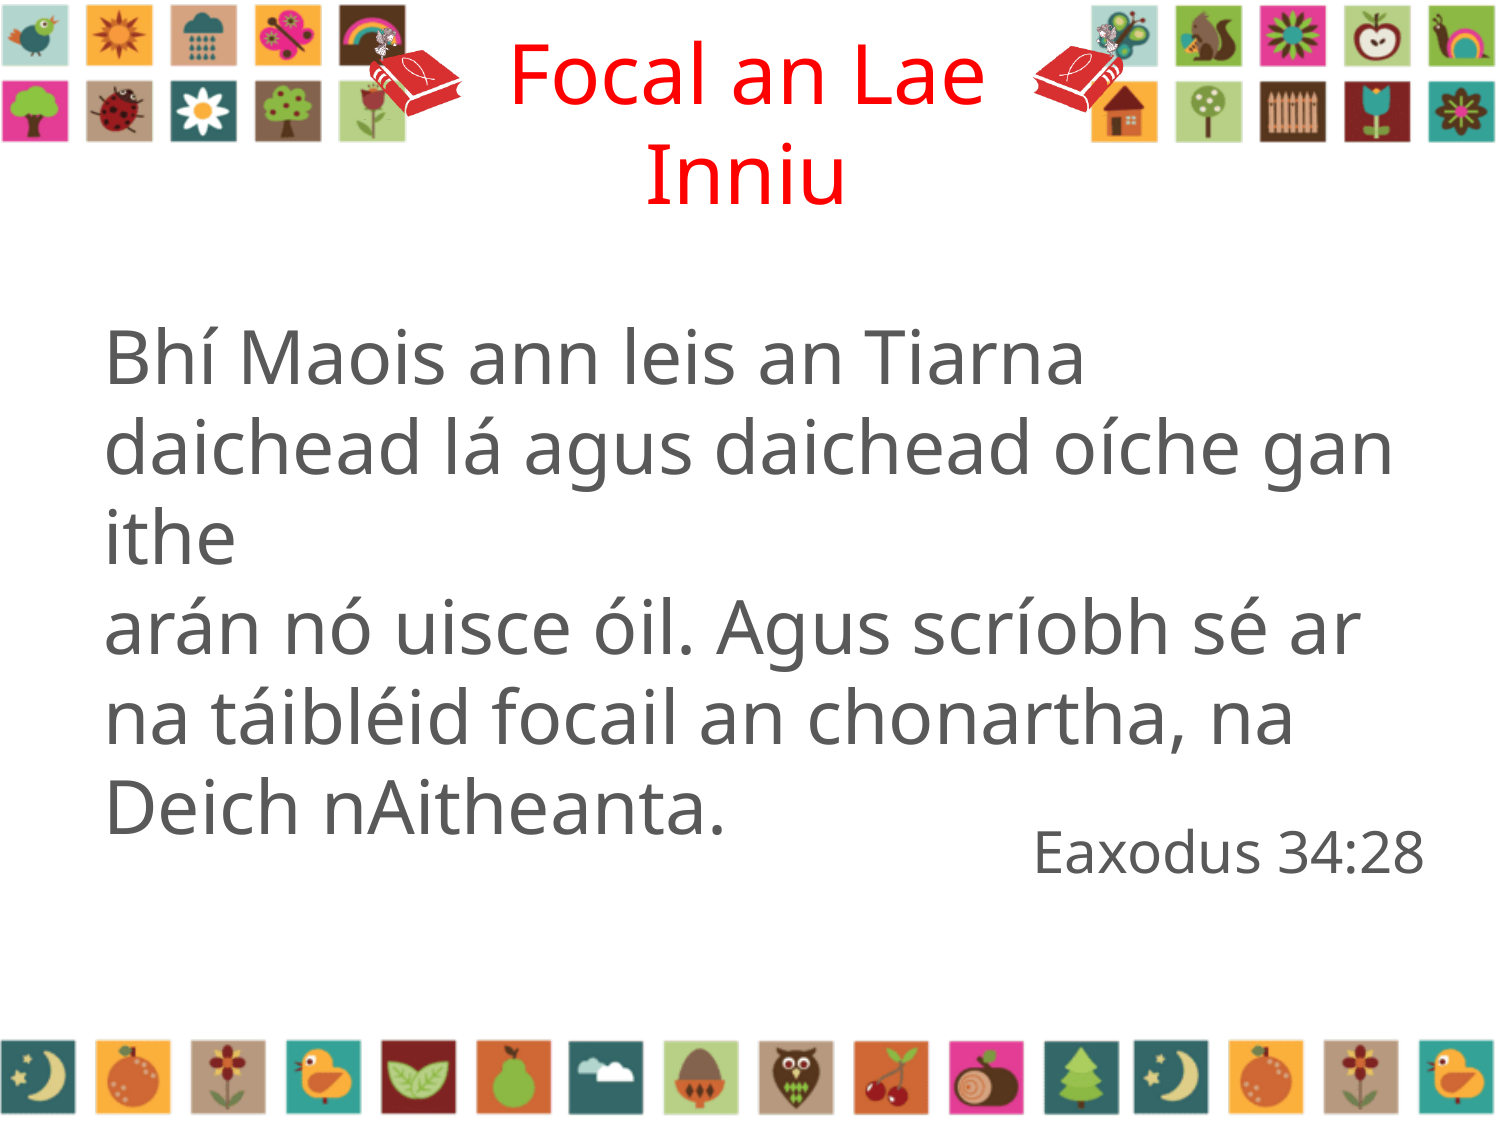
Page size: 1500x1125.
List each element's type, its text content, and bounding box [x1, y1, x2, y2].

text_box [0, 1028, 1500, 1118]
text_box Focal an Lae Inniu [414, 13, 1080, 229]
text_box Bhí Maois ann leis an Tiarna daichead lá agus daichead oíche gan ithe arán nó uisce óil. Agus scríobh sé ar na táibléid focail an chonartha, na Deich nAitheanta. [88, 302, 1436, 858]
text_box Eaxodus 34:28 [808, 807, 1441, 893]
picture [0, 3, 494, 150]
picture [1001, 3, 1500, 150]
